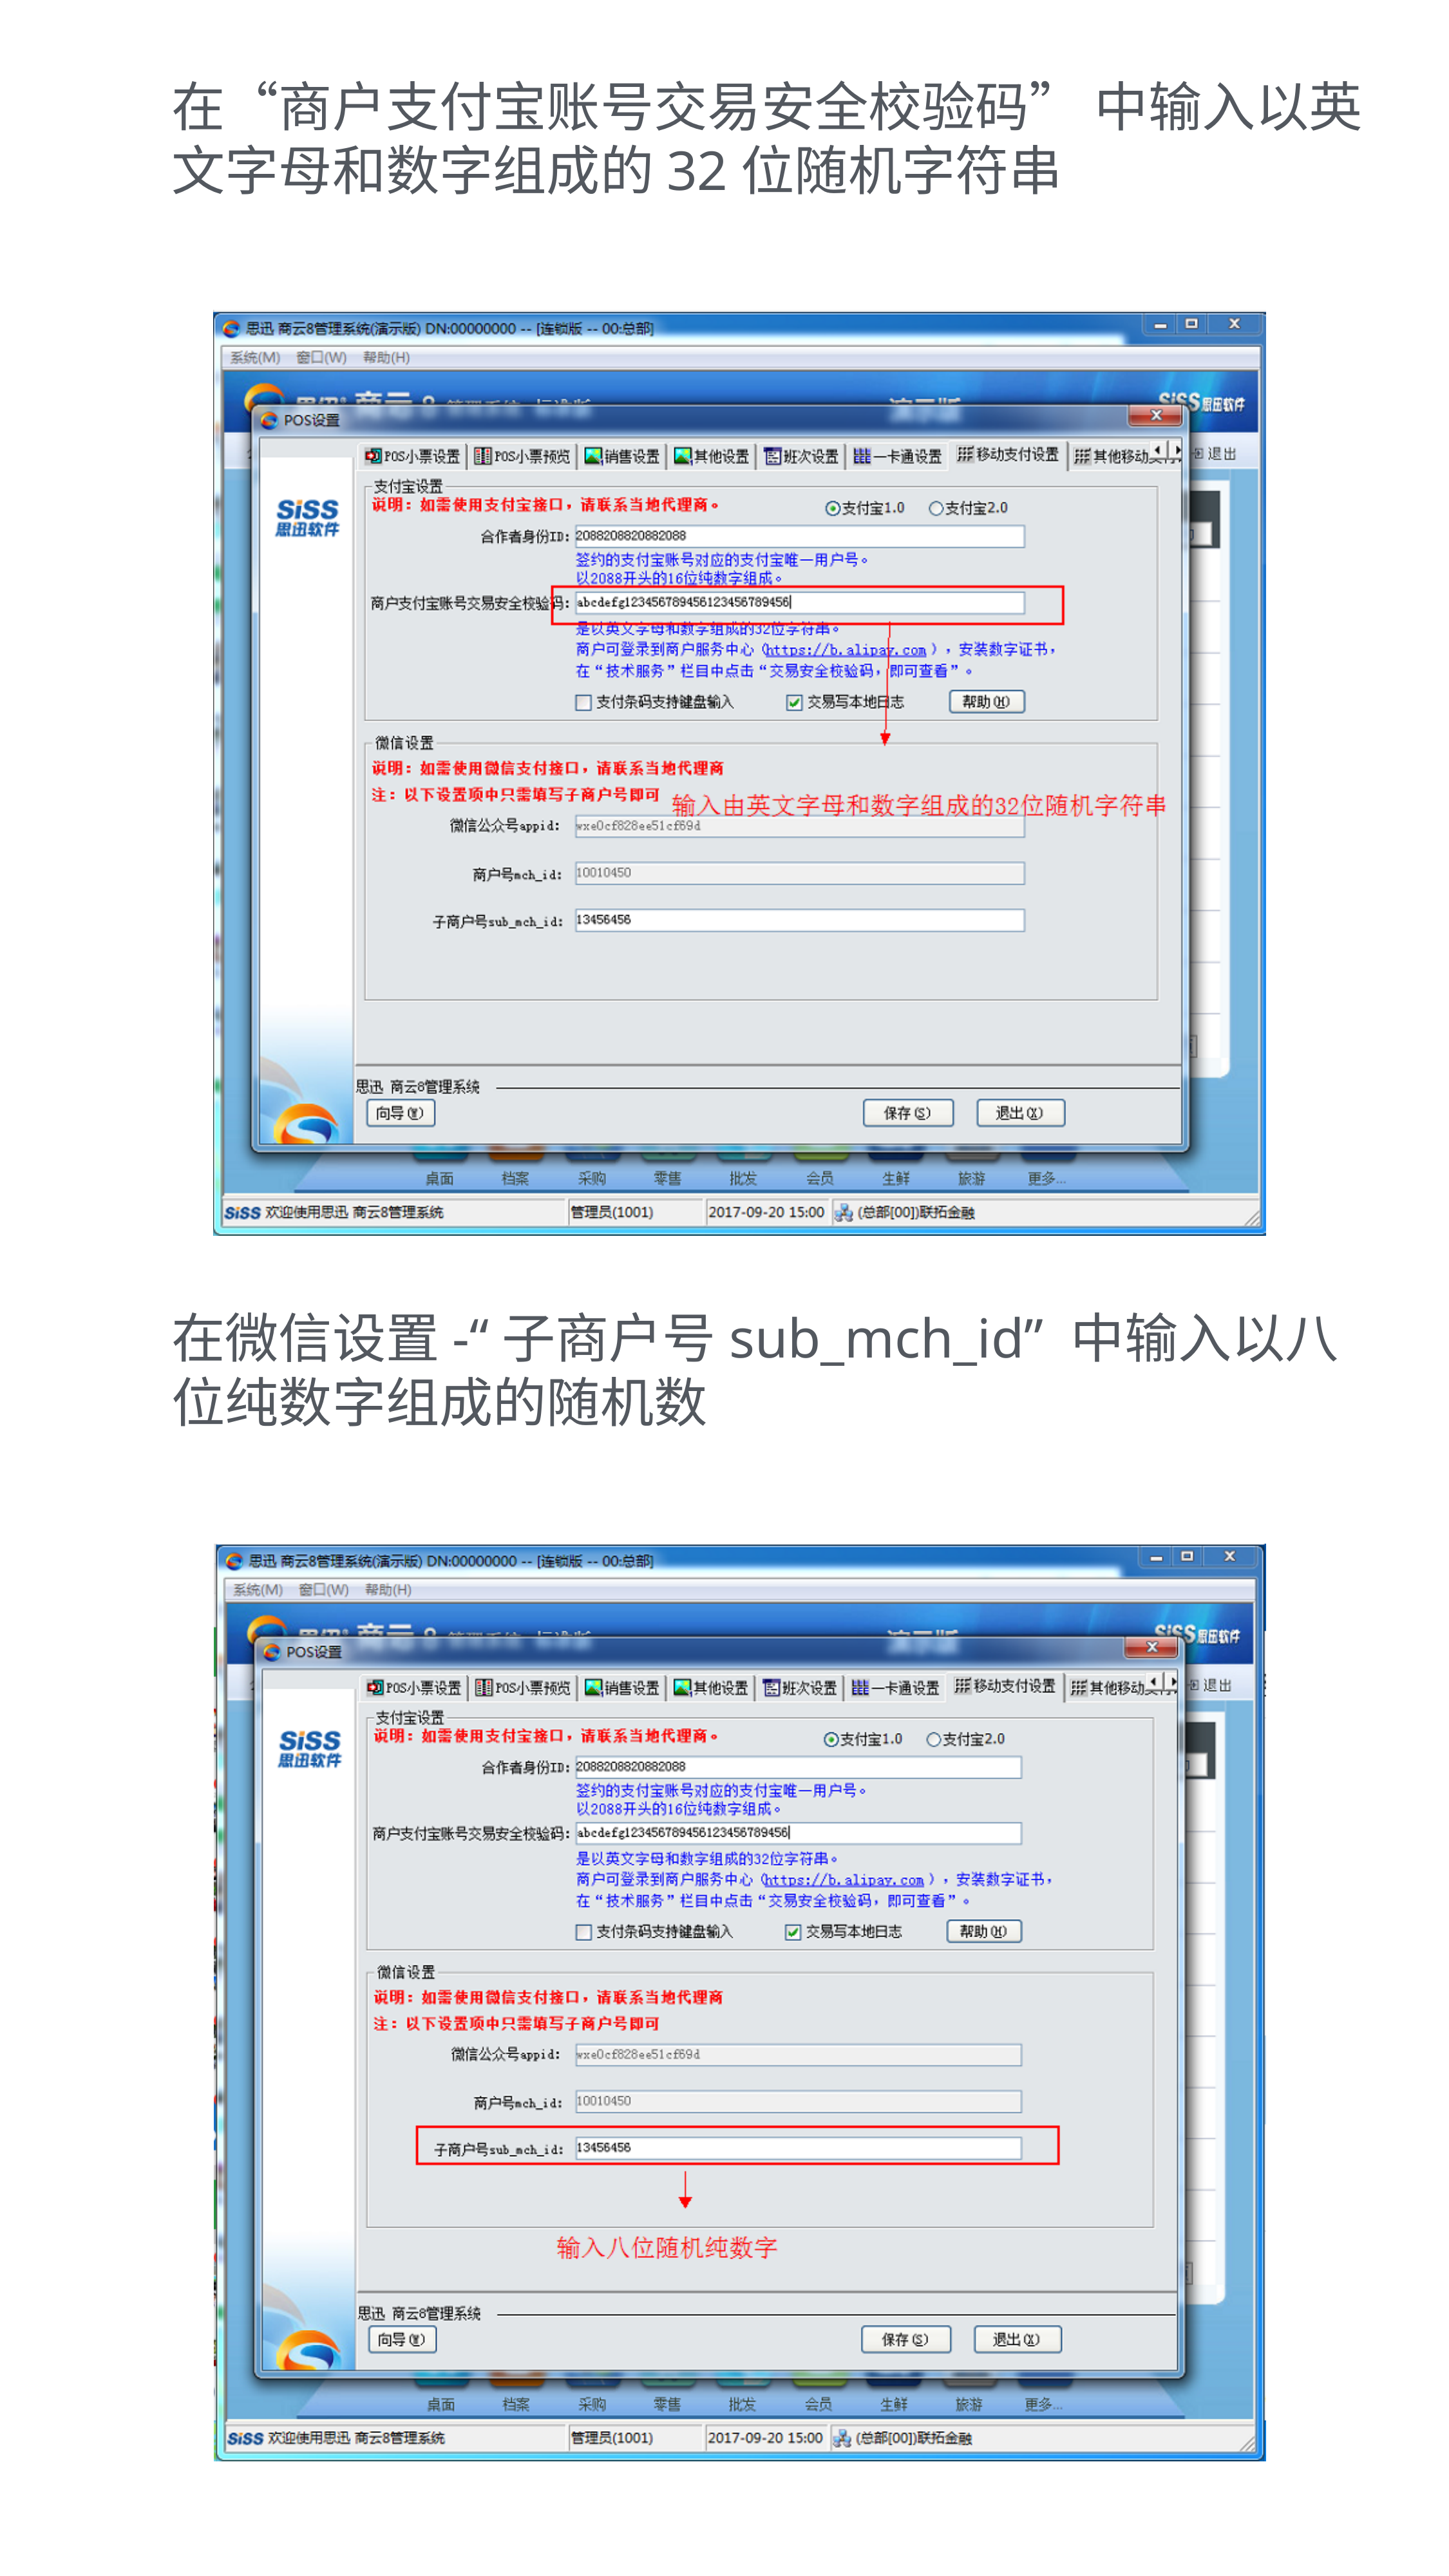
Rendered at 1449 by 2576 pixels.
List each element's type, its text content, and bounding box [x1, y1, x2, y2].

text_box 在“商户支付宝账号交易安全校验码” 中输入以英文字母和数字组成的32位随机字符串 [166, 66, 1394, 207]
picture [213, 1543, 1266, 2462]
text_box 在微信设置-“子商户号sub_mch_id” 中输入以八位纯数字组成的随机数 [166, 1298, 1394, 1439]
picture [213, 310, 1266, 1236]
